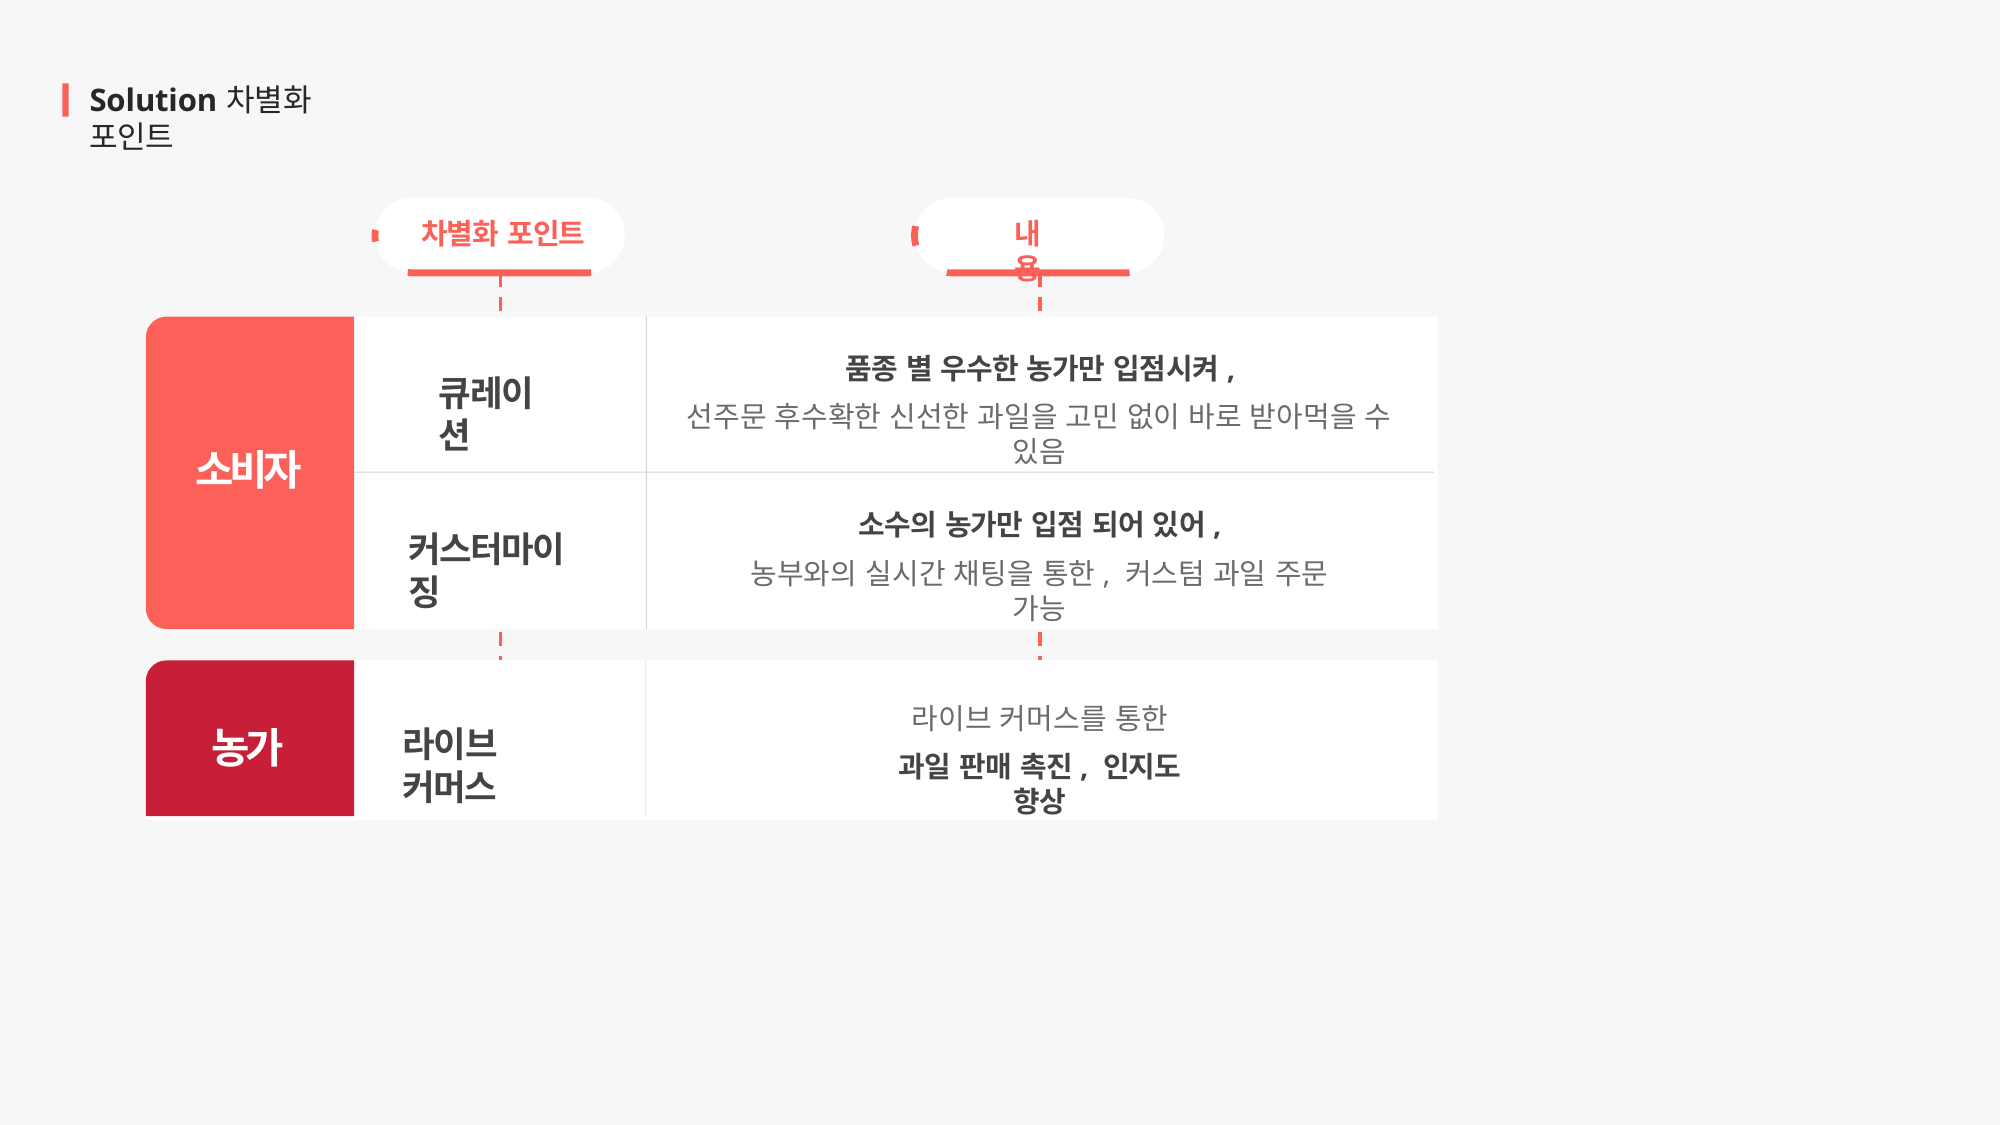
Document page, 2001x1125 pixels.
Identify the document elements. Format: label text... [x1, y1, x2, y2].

text_box 차별화 포인트 [419, 214, 594, 251]
text_box [62, 83, 69, 117]
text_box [145, 316, 1438, 821]
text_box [145, 271, 1438, 316]
text_box Solution 차별화 포인트 [88, 78, 397, 155]
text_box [912, 197, 1165, 270]
